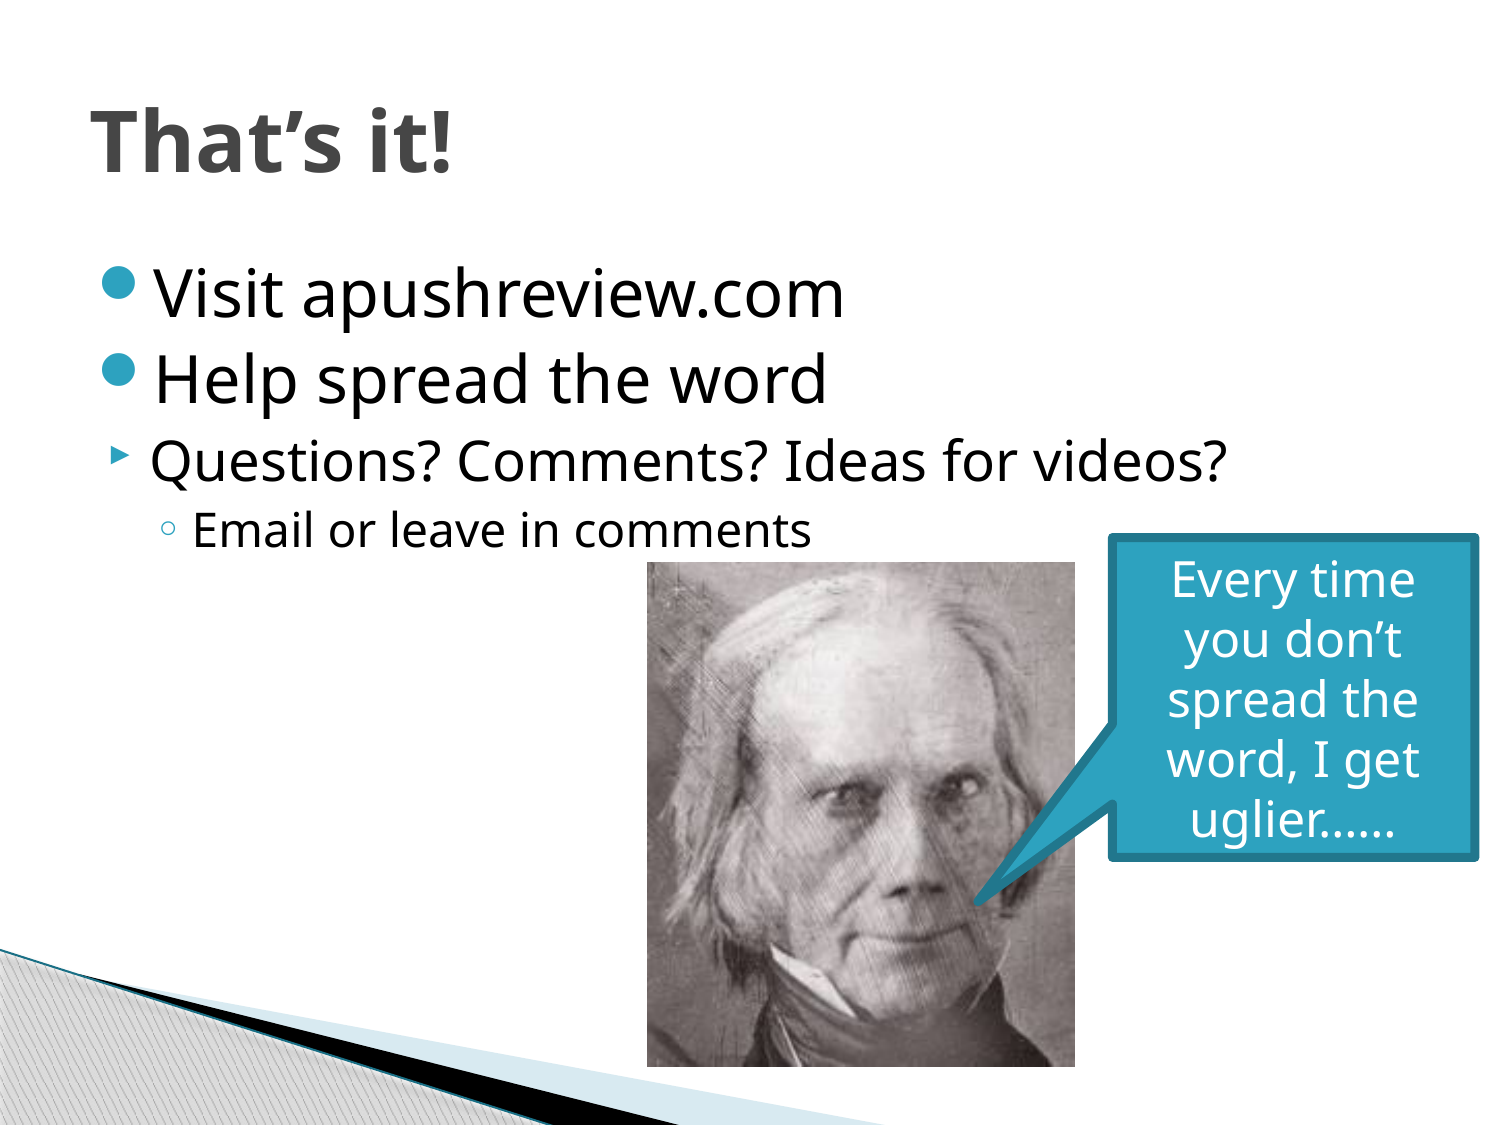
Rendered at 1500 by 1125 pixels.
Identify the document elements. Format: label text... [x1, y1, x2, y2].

title That’s it! [75, 45, 1425, 233]
picture [647, 562, 1076, 1067]
text_box Every time you don’t spread the word, I get uglier…… [1082, 533, 1480, 862]
list Visit apushreview.com Help spread the word Questions? Comments? Ideas for videos? Email or leave in comments [75, 243, 1425, 986]
